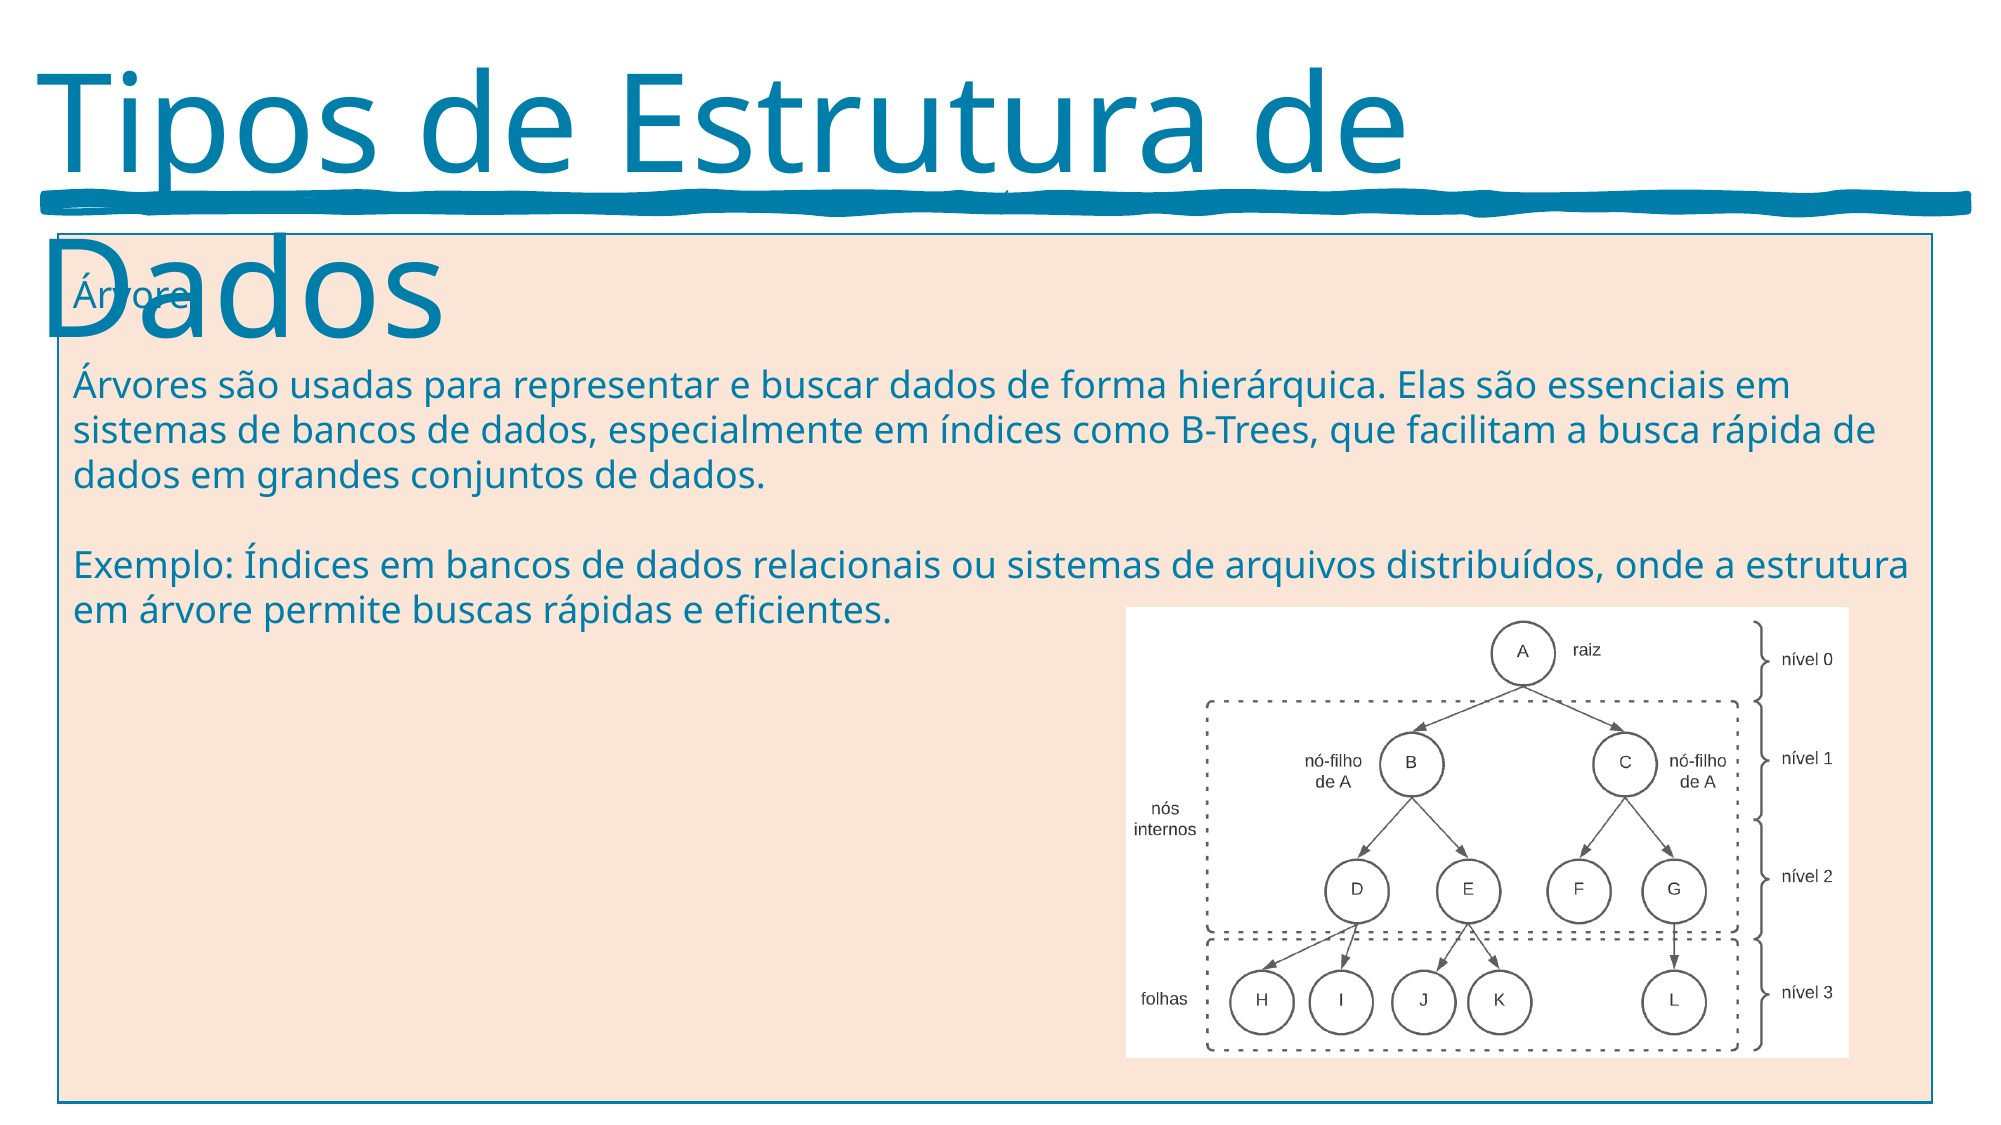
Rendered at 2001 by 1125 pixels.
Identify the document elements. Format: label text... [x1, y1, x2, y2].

text_box [57, 373, 1933, 1104]
text_box [1742, 233, 1933, 263]
text_box ‘ [42, 190, 1969, 216]
picture [1126, 607, 1849, 1058]
text_box Árvore Árvores são usadas para representar e buscar dados de forma hierárquica. Elas são essenciais em sistemas de bancos de dados, especialmente em índices como B-Trees, que facilitam a busca rápida de dados em grandes conjuntos de dados. Exemplo: Índices em bancos de dados relacionais ou sistemas de arquivos distribuídos, onde a estrutura em árvore permite buscas rápidas e eficientes. [58, 263, 1933, 639]
text_box Tipos de Estrutura de Dados [21, 27, 1742, 373]
